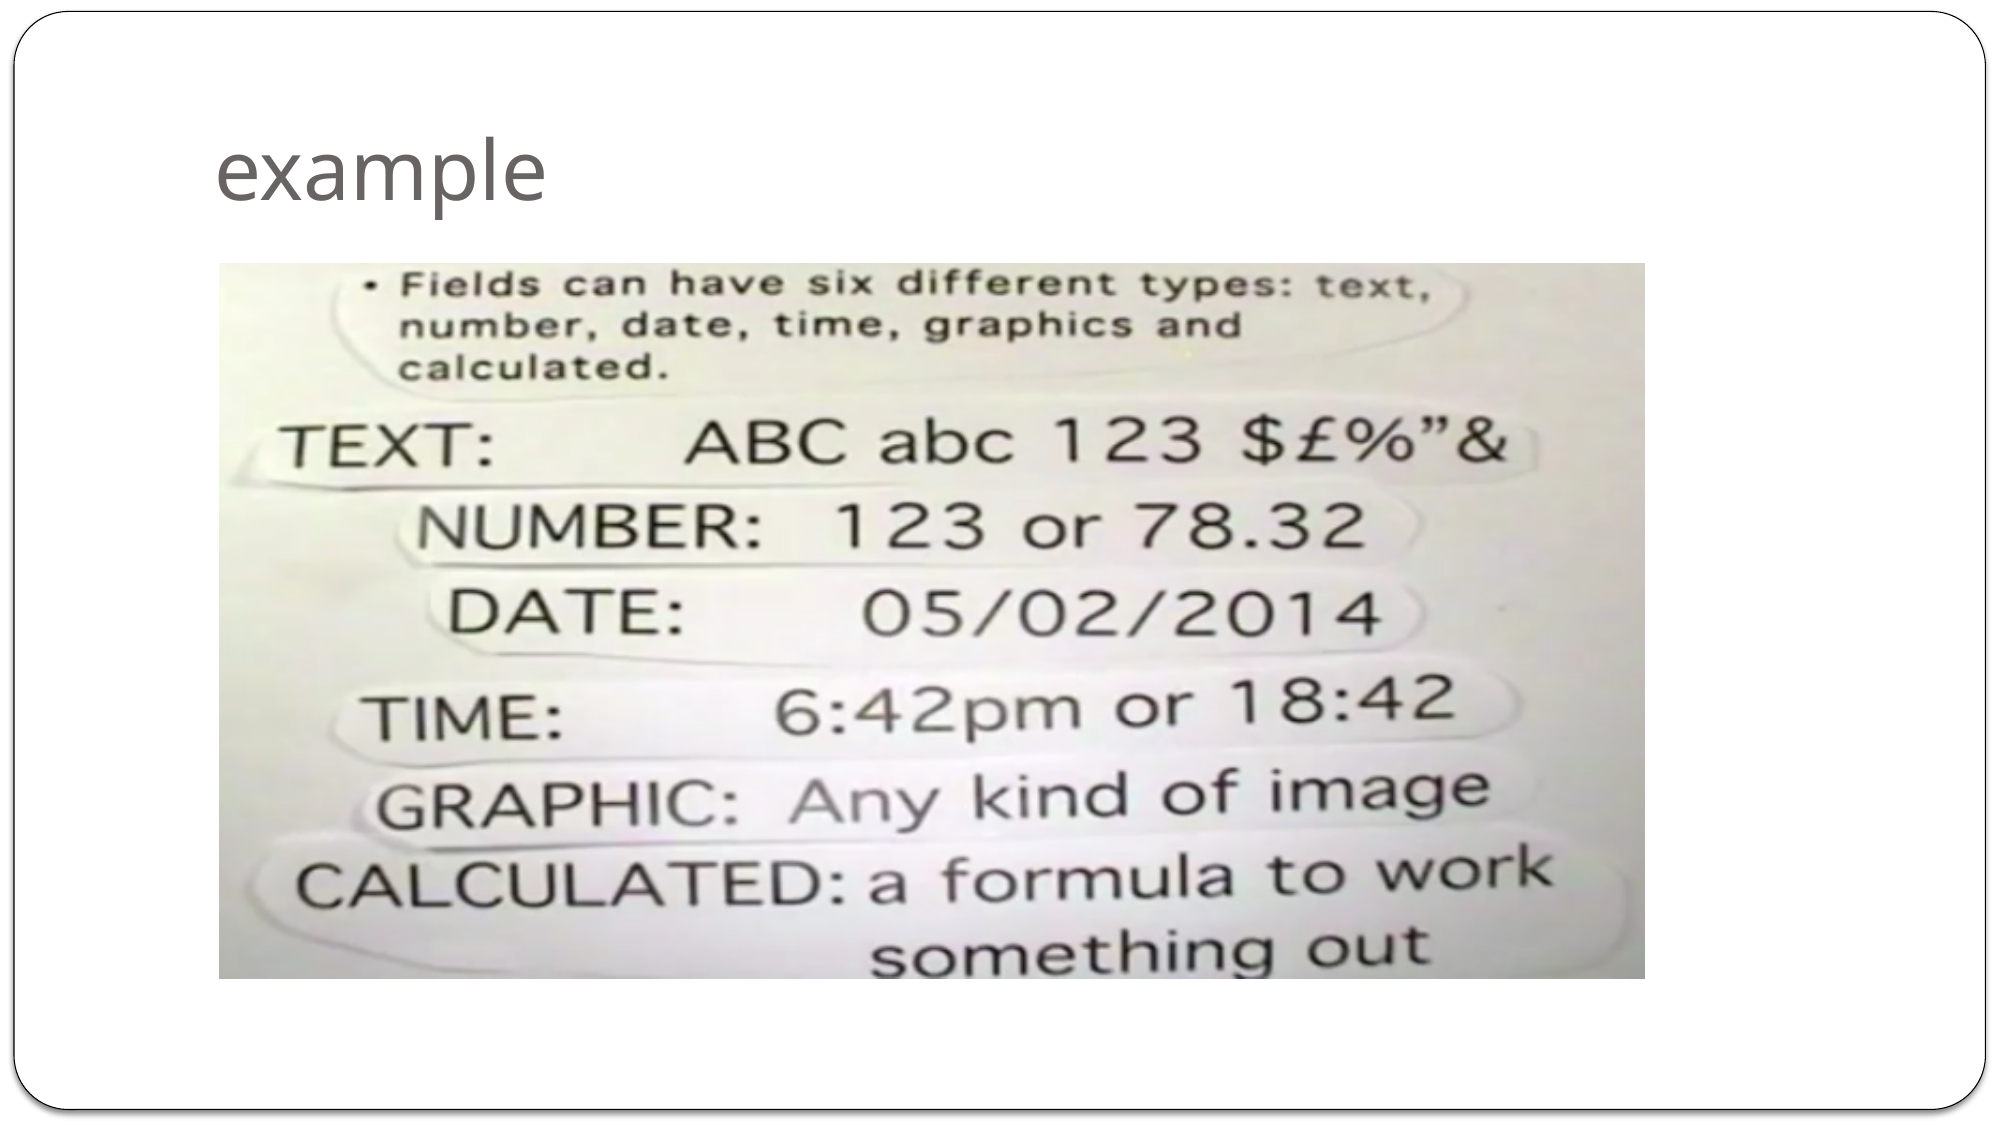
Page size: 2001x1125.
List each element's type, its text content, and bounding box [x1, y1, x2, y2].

picture [218, 262, 1645, 979]
title example [200, 45, 1900, 233]
